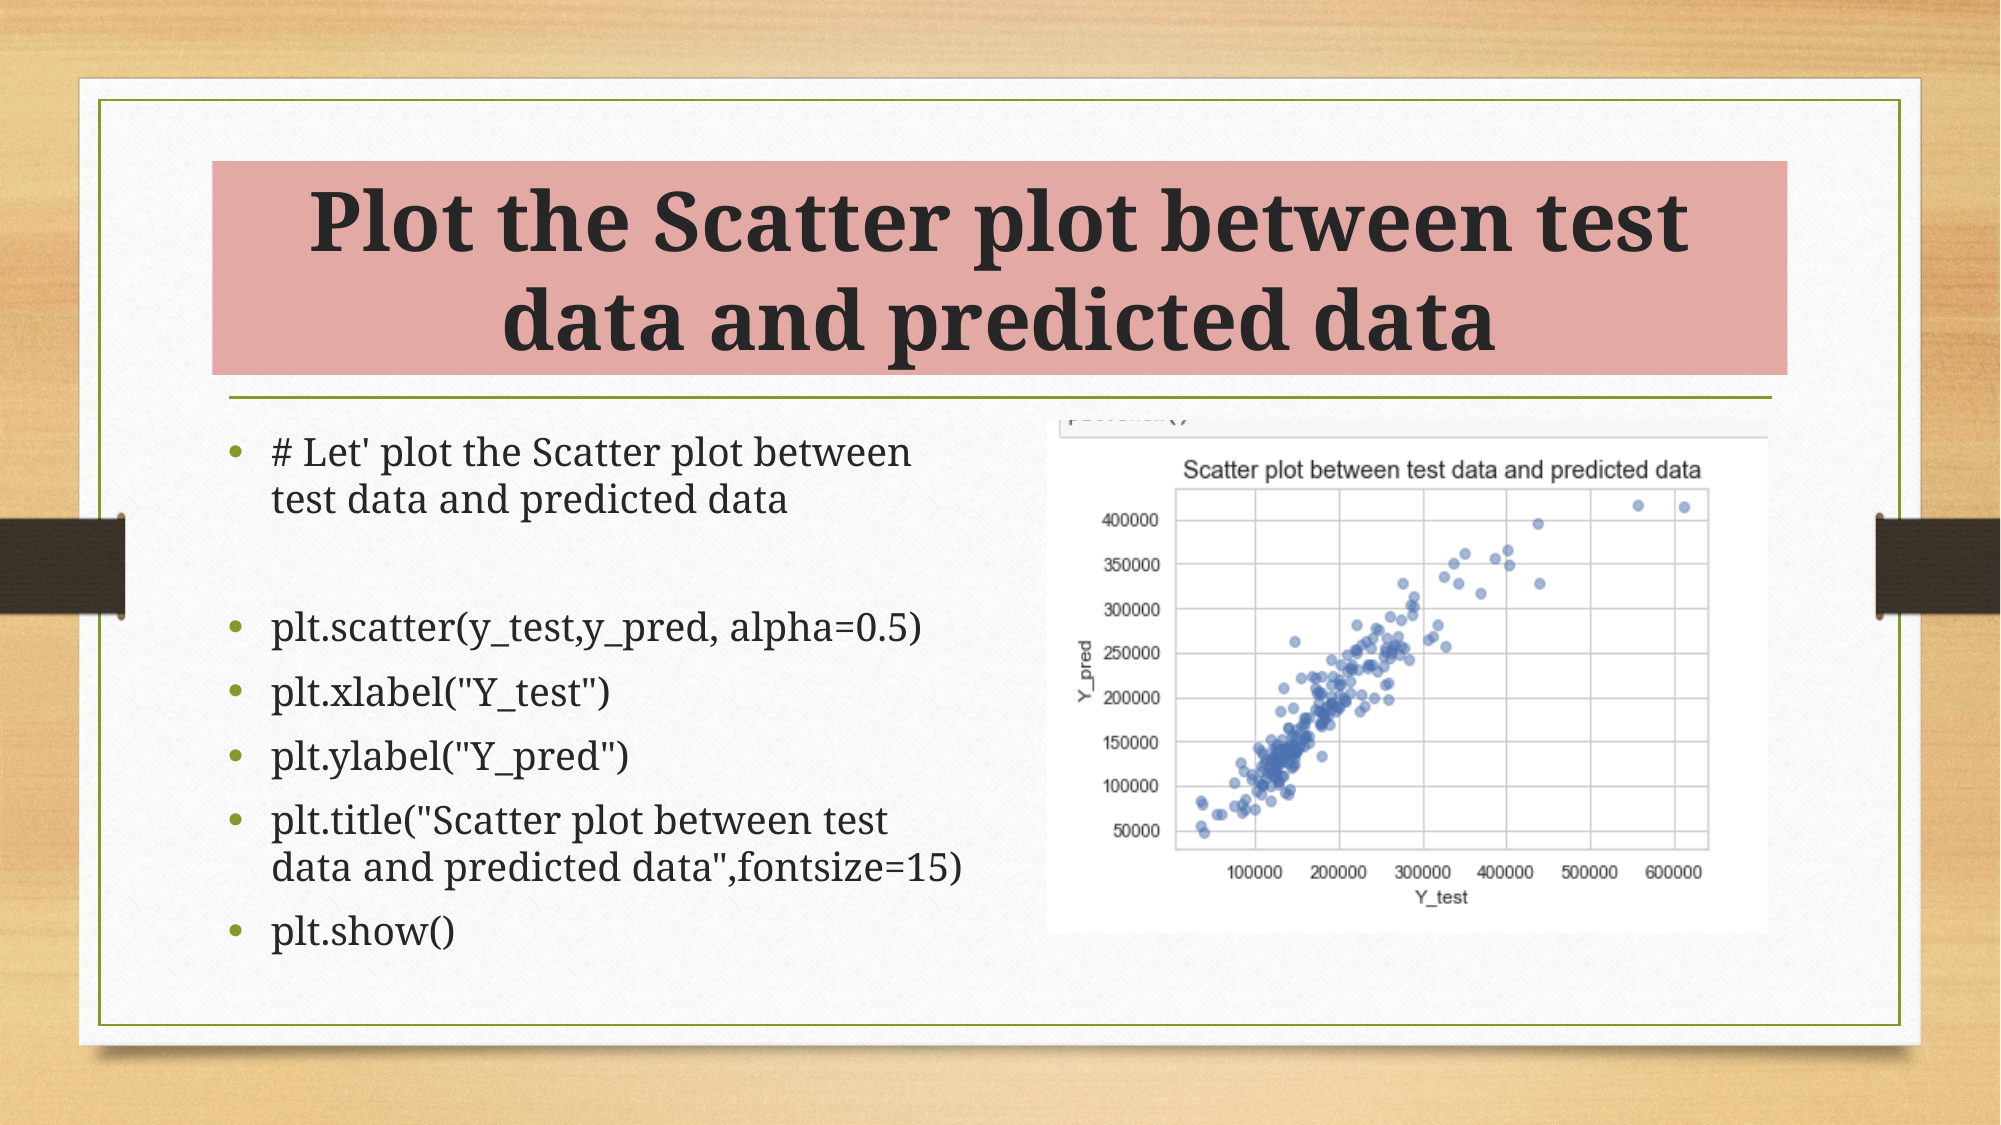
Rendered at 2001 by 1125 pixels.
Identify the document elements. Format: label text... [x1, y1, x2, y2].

list # Let' plot the Scatter plot between test data and predicted data plt.scatter(y_test,y_pred, alpha=0.5) plt.xlabel("Y_test") plt.ylabel("Y_pred") plt.title("Scatter plot between test data and predicted data",fontsize=15) plt.show() [213, 420, 987, 963]
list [1046, 419, 1768, 933]
picture [0, 0, 2001, 1125]
title Plot the Scatter plot between test data and predicted data [212, 161, 1788, 375]
